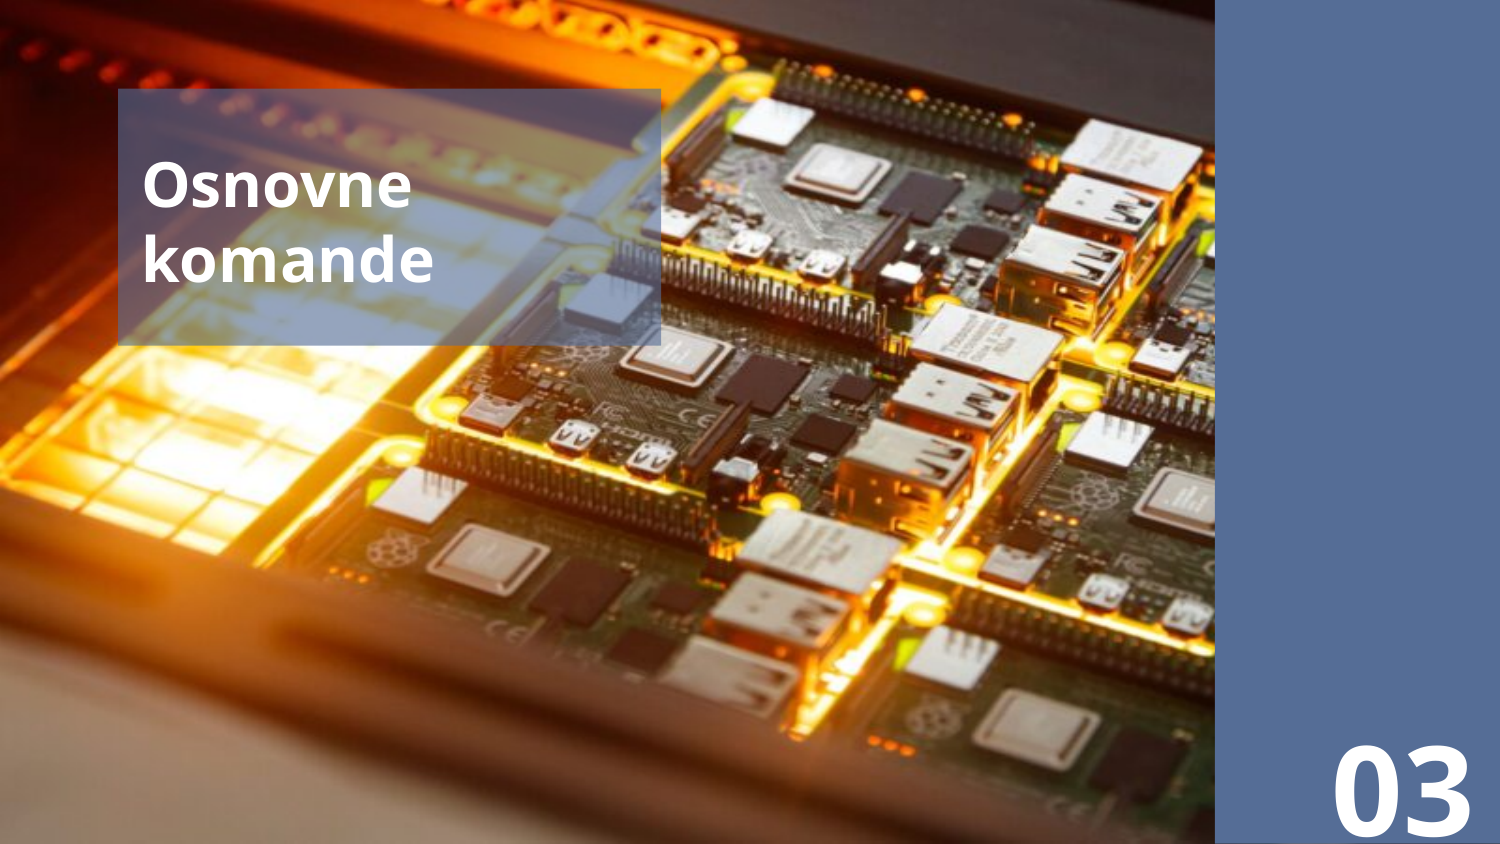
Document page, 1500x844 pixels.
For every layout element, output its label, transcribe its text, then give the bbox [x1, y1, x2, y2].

picture [0, 0, 1214, 844]
title Osnovne komande [126, 214, 718, 310]
text_box [118, 88, 662, 346]
title 03 [1204, 738, 1490, 834]
text_box [1214, 0, 1500, 844]
